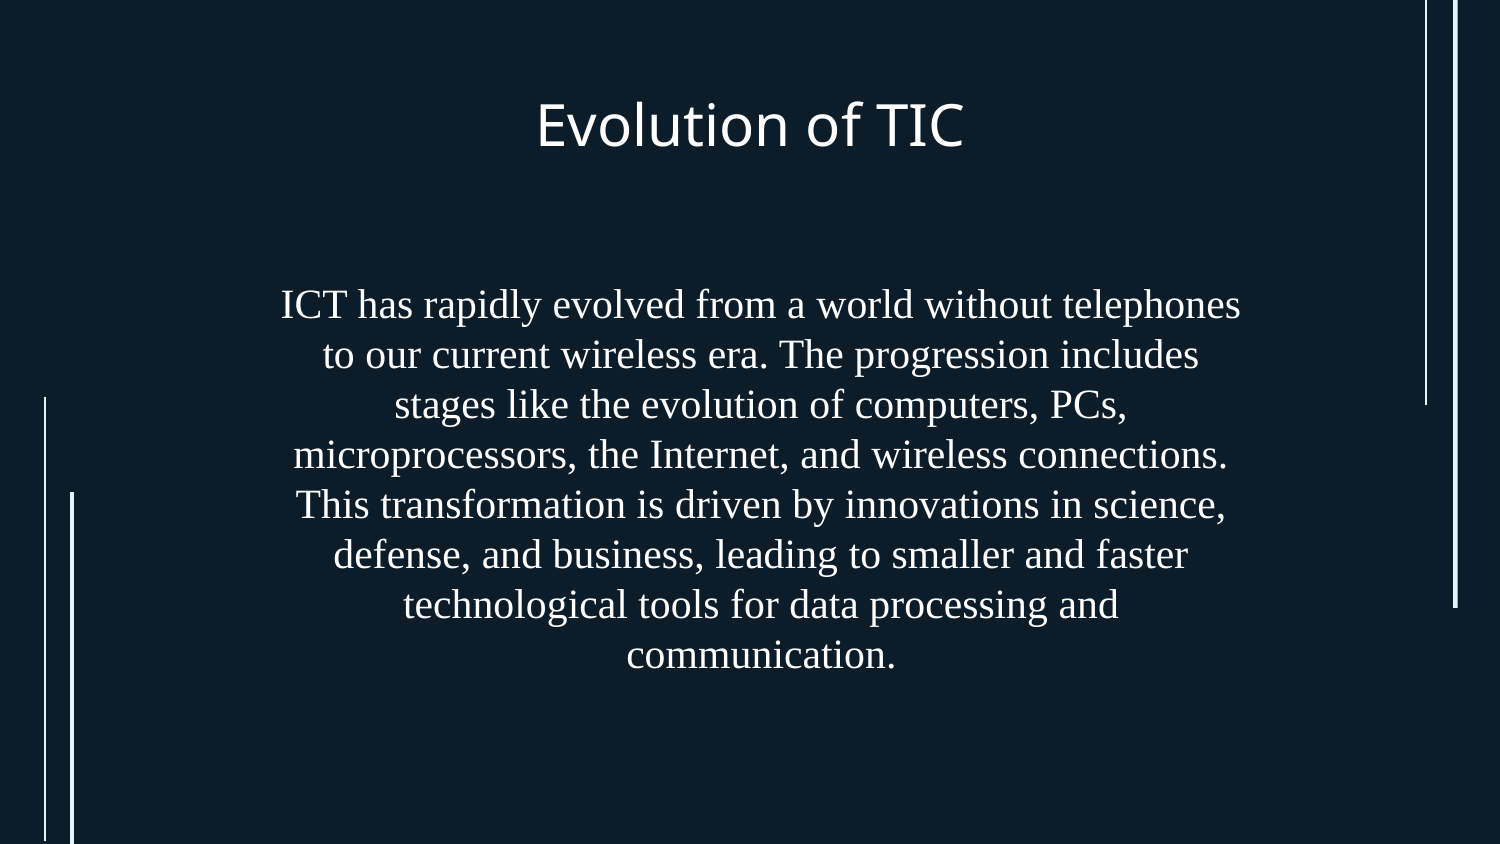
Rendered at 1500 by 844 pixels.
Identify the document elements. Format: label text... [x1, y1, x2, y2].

title Evolution of TIC [118, 72, 1383, 167]
subtitle ICT has rapidly evolved from a world without telephones to our current wireless era. The progression includes stages like the evolution of computers, PCs, microprocessors, the Internet, and wireless connections. This transformation is driven by innovations in science, defense, and business, leading to smaller and faster technological tools for data processing and communication. [233, 261, 1267, 639]
